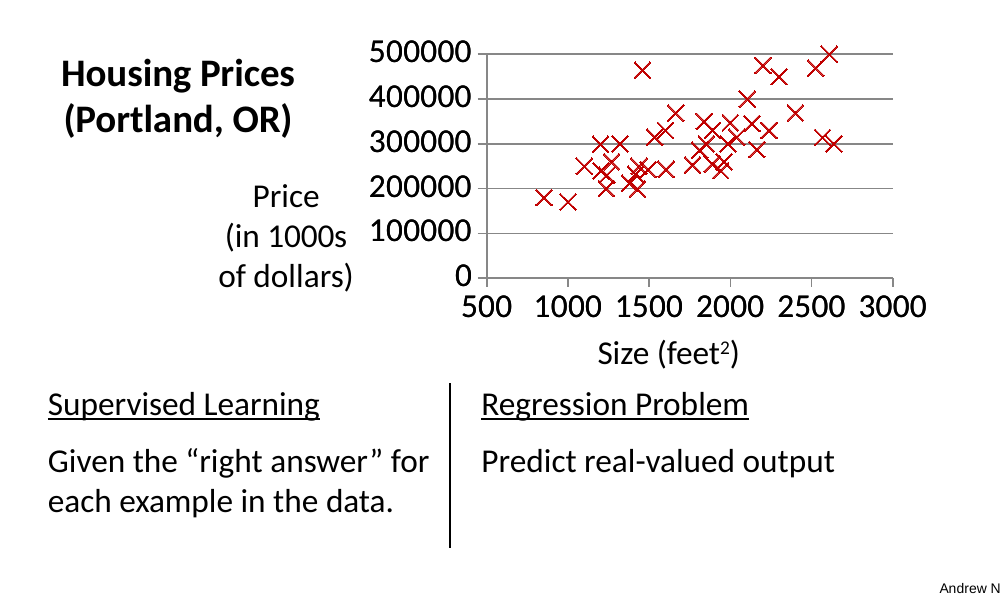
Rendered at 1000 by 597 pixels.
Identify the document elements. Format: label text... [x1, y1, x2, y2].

text_box Supervised Learning Given the “right answer” for each example in the data. [33, 374, 471, 526]
text_box Regression Problem Predict real-valued output [466, 374, 917, 487]
chart [356, 31, 940, 332]
text_box Size (feet2) [582, 342, 755, 374]
text_box Price (in 1000s of dollars) [200, 167, 350, 302]
text_box Housing Prices (Portland, OR) [46, 40, 310, 148]
